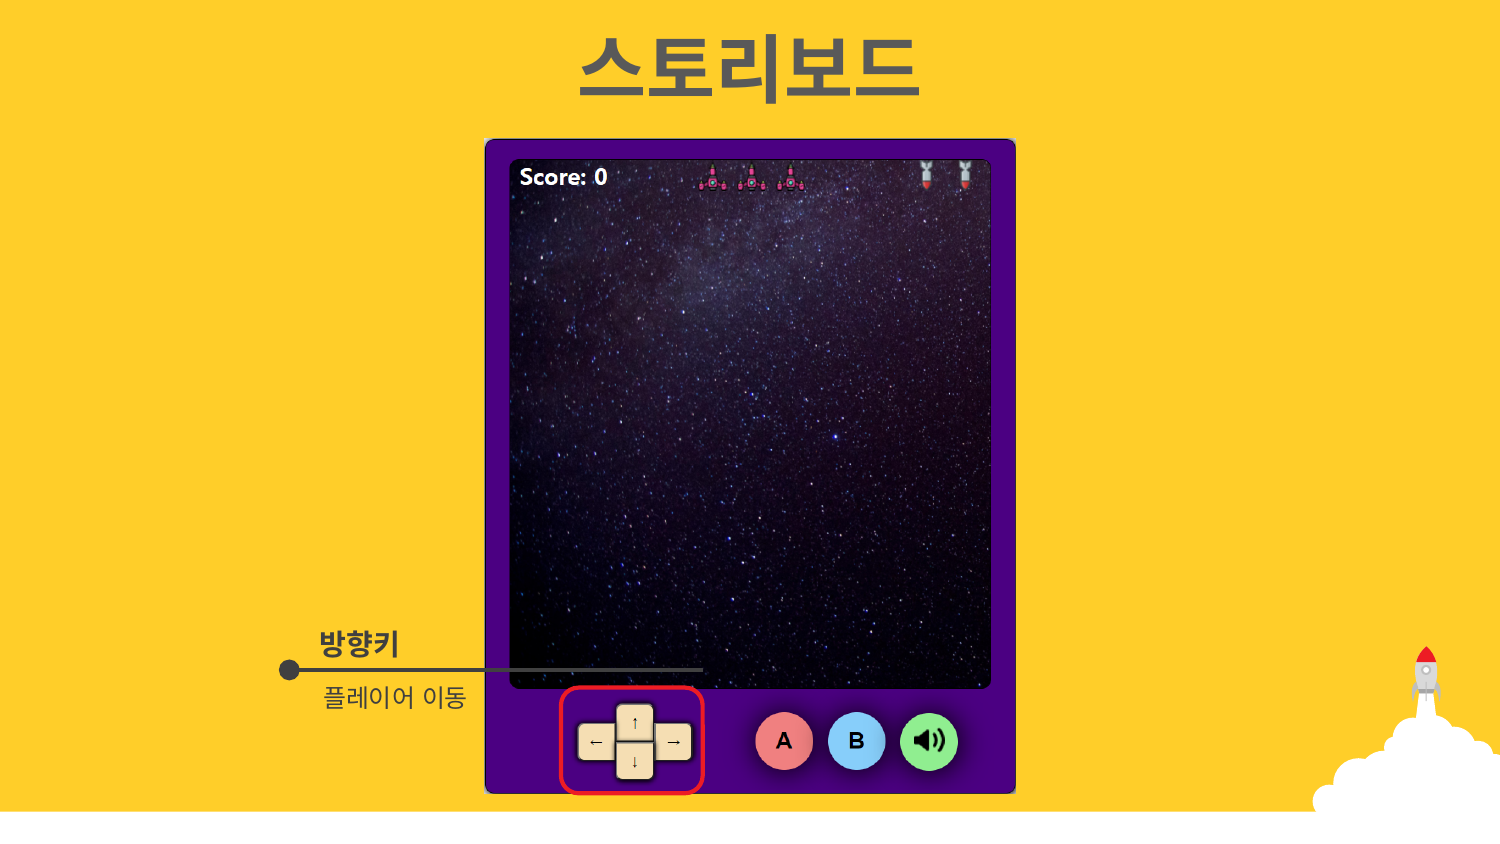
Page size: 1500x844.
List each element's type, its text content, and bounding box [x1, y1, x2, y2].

text_box 방향키 [304, 619, 416, 669]
text_box 플레이어 이동 [308, 678, 479, 720]
list 스토리보드 [0, 20, 1500, 115]
picture [484, 138, 1016, 794]
